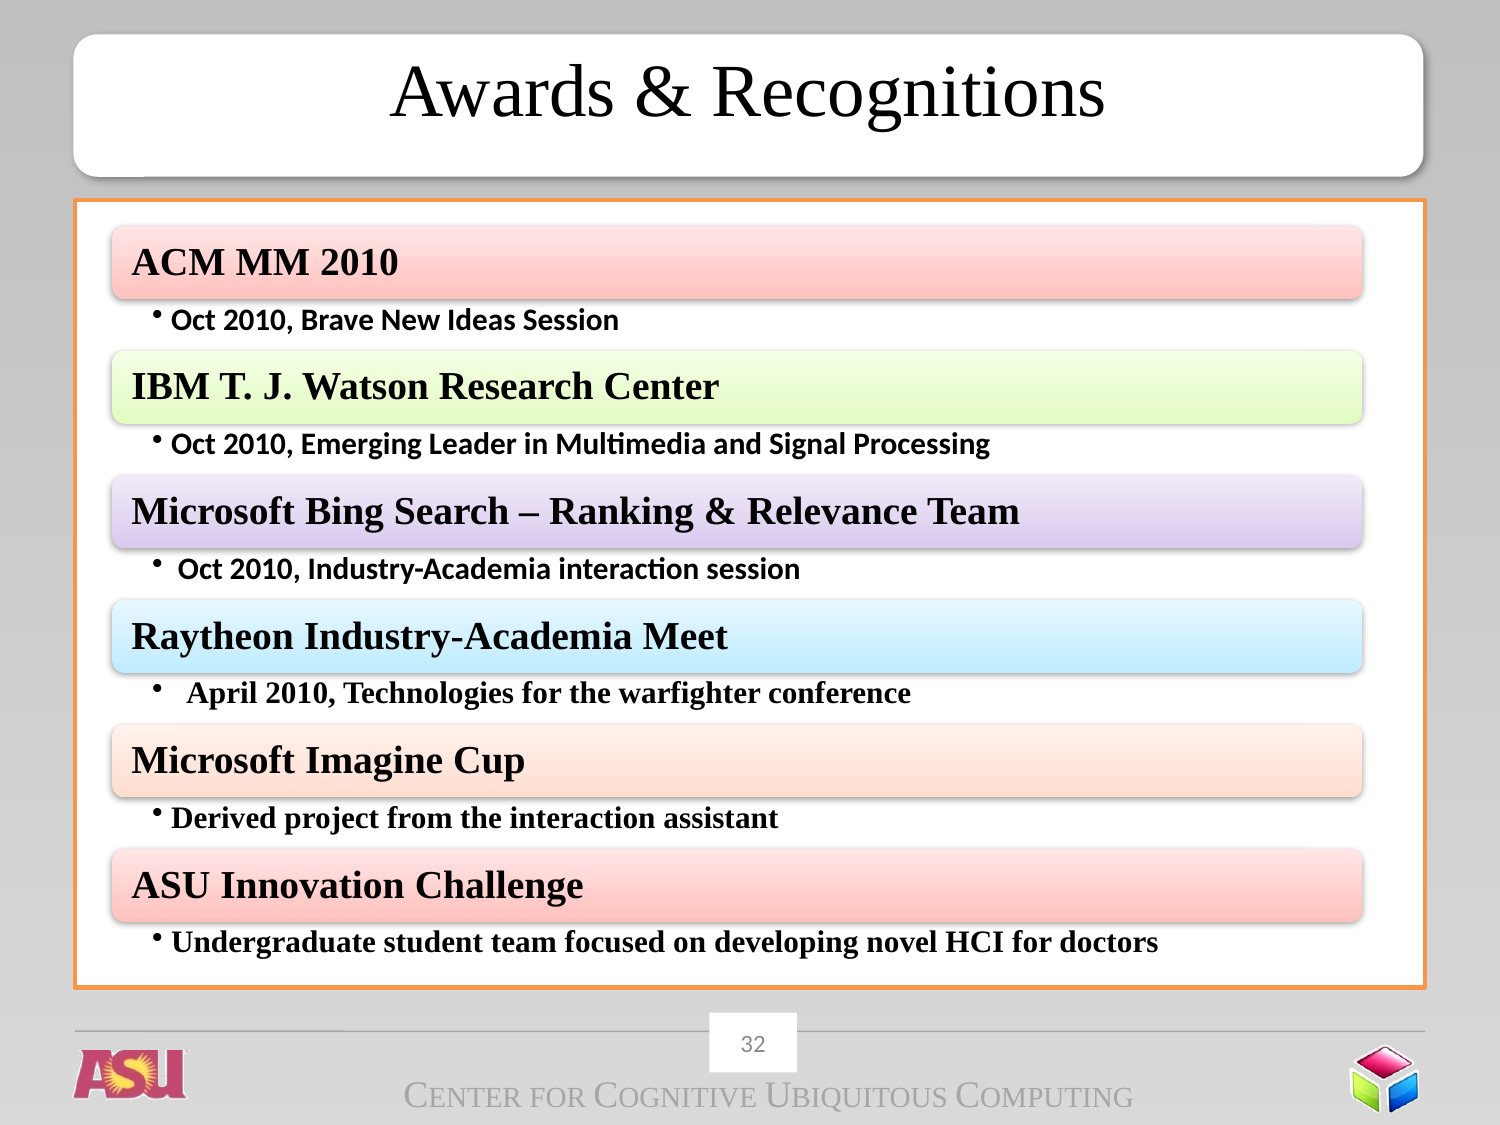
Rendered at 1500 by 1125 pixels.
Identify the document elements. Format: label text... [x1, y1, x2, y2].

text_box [112, 224, 1363, 976]
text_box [59, 1050, 200, 1100]
slide_number 32 [709, 1012, 797, 1073]
text_box [73, 198, 1427, 990]
title Awards & Recognitions [73, 34, 1424, 177]
